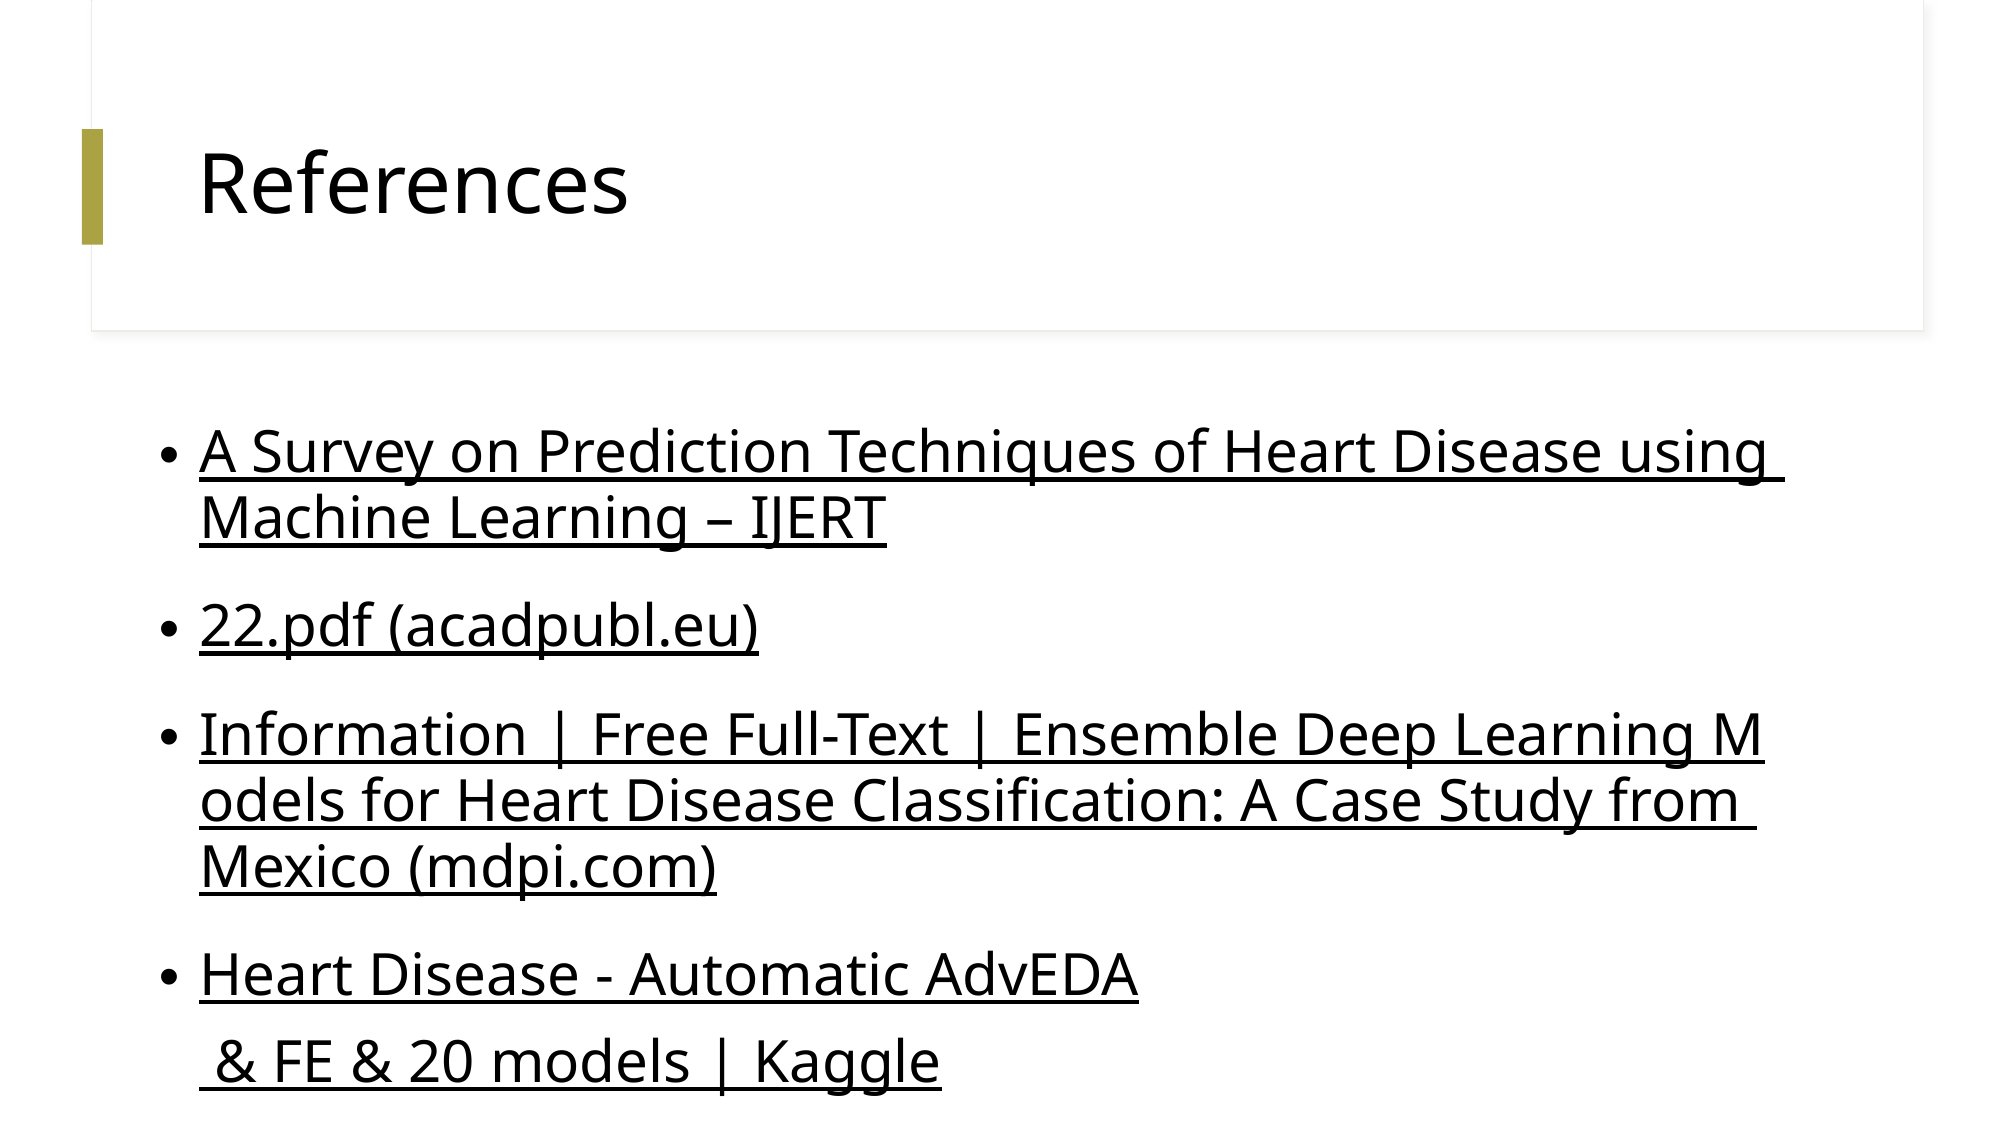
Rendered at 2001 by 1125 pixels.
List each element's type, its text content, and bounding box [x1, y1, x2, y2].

list A Survey on Prediction Techniques of Heart Disease using Machine Learning – IJERT 22.pdf (acadpubl.eu) Information | Free Full-Text | Ensemble Deep Learning Models for Heart Disease Classification: A Case Study from Mexico (mdpi.com) Heart Disease - Automatic AdvEDA & FE & 20 models | Kaggle [143, 399, 1812, 1006]
title References [183, 90, 1851, 284]
